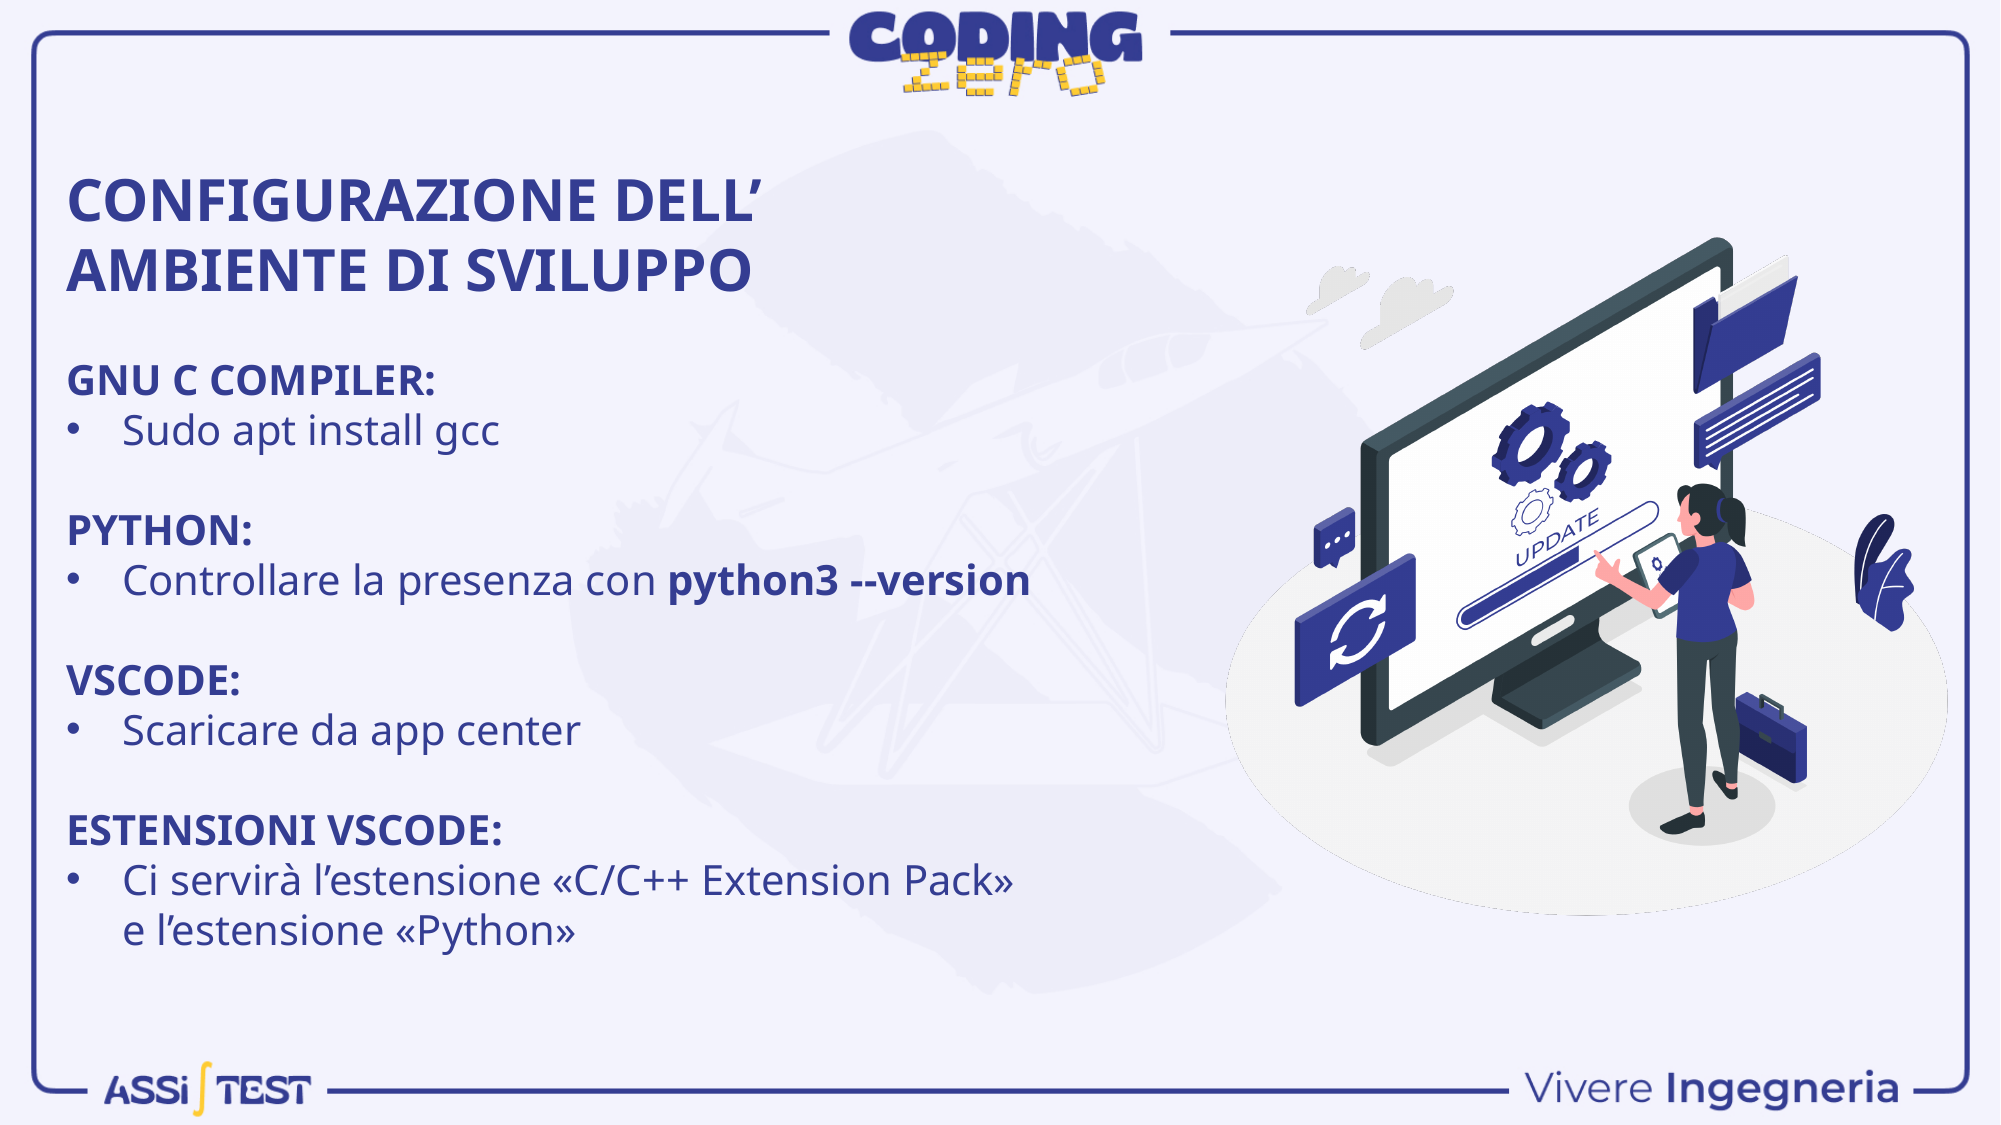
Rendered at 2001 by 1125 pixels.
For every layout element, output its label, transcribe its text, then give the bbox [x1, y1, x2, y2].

picture [0, 0, 2001, 1125]
text_box CONFIGURAZIONE DELL’ AMBIENTE DI SVILUPPO GNU C COMPILER: Sudo apt install gcc PYTHON: Controllare la presenza con python3 --version VSCODE: Scaricare da app center ESTENSIONI VSCODE: Ci servirà l’estensione «C/C++ Extension Pack» e l’estensione «Python» [51, 156, 1104, 962]
